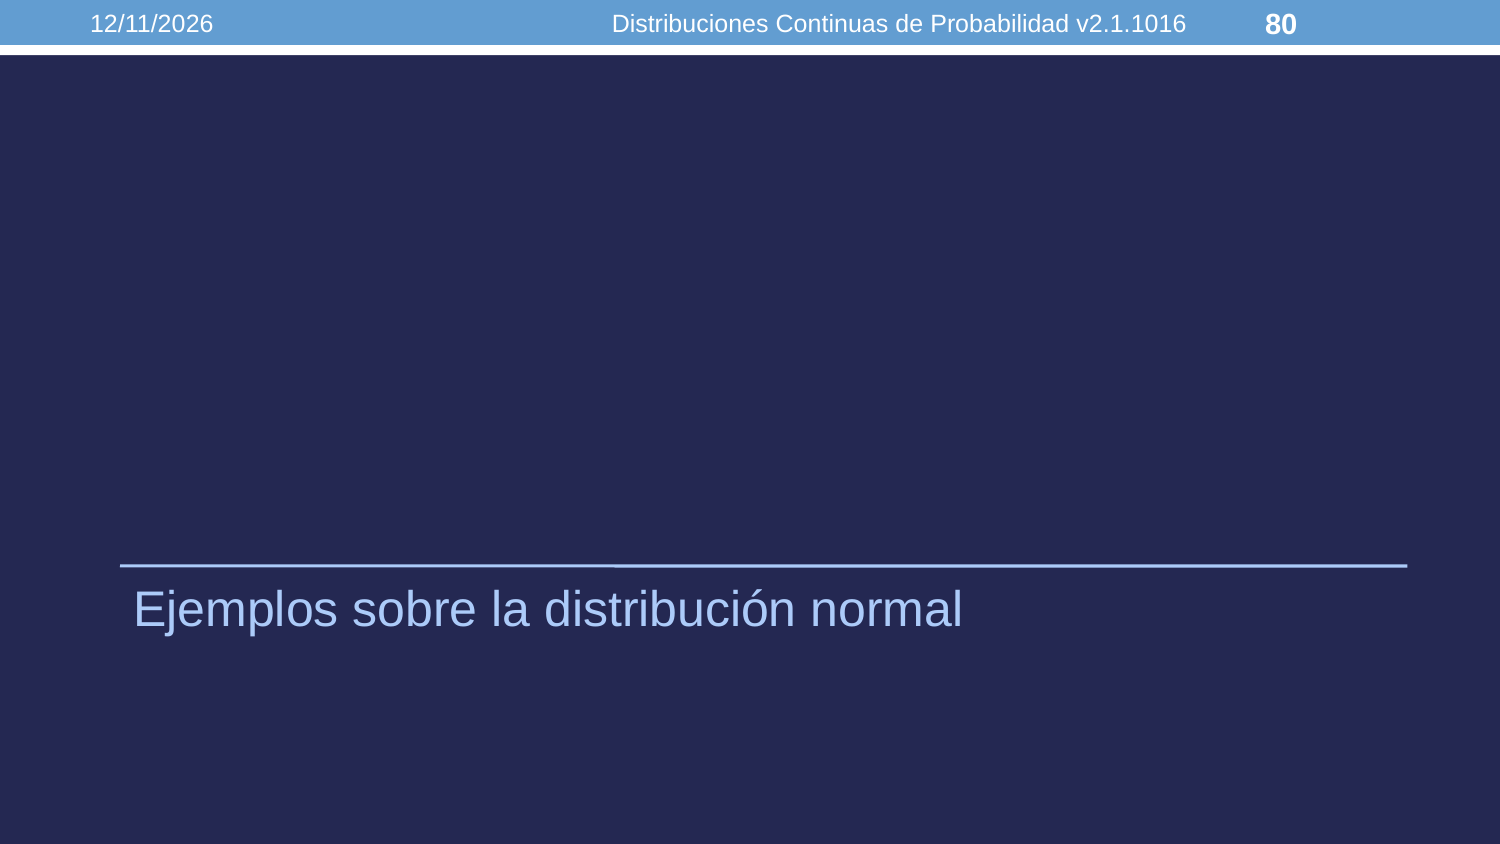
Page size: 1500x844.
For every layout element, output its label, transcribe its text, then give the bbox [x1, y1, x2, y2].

footer Distribuciones Continuas de Probabilidad v2.1.1016 [562, 2, 1238, 43]
slide_number 80 [1250, 2, 1425, 43]
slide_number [75, 2, 550, 43]
list Ejemplos sobre la distribución normal [118, 569, 1394, 754]
